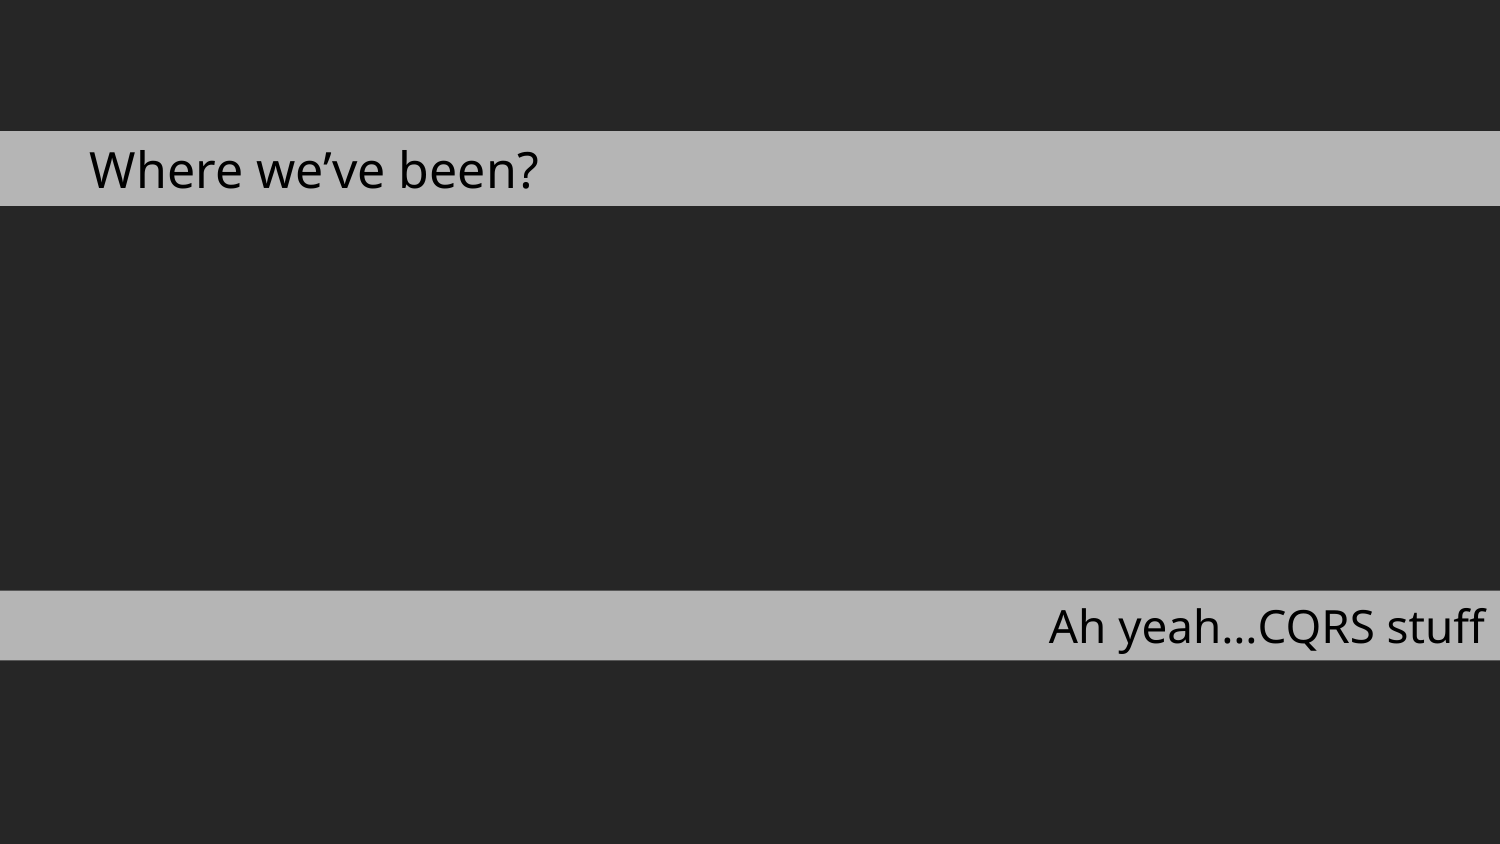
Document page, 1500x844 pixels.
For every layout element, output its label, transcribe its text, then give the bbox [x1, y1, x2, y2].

text_box Ah yeah…CQRS stuff [0, 590, 1500, 661]
text_box Where we’ve been? [0, 131, 1500, 206]
